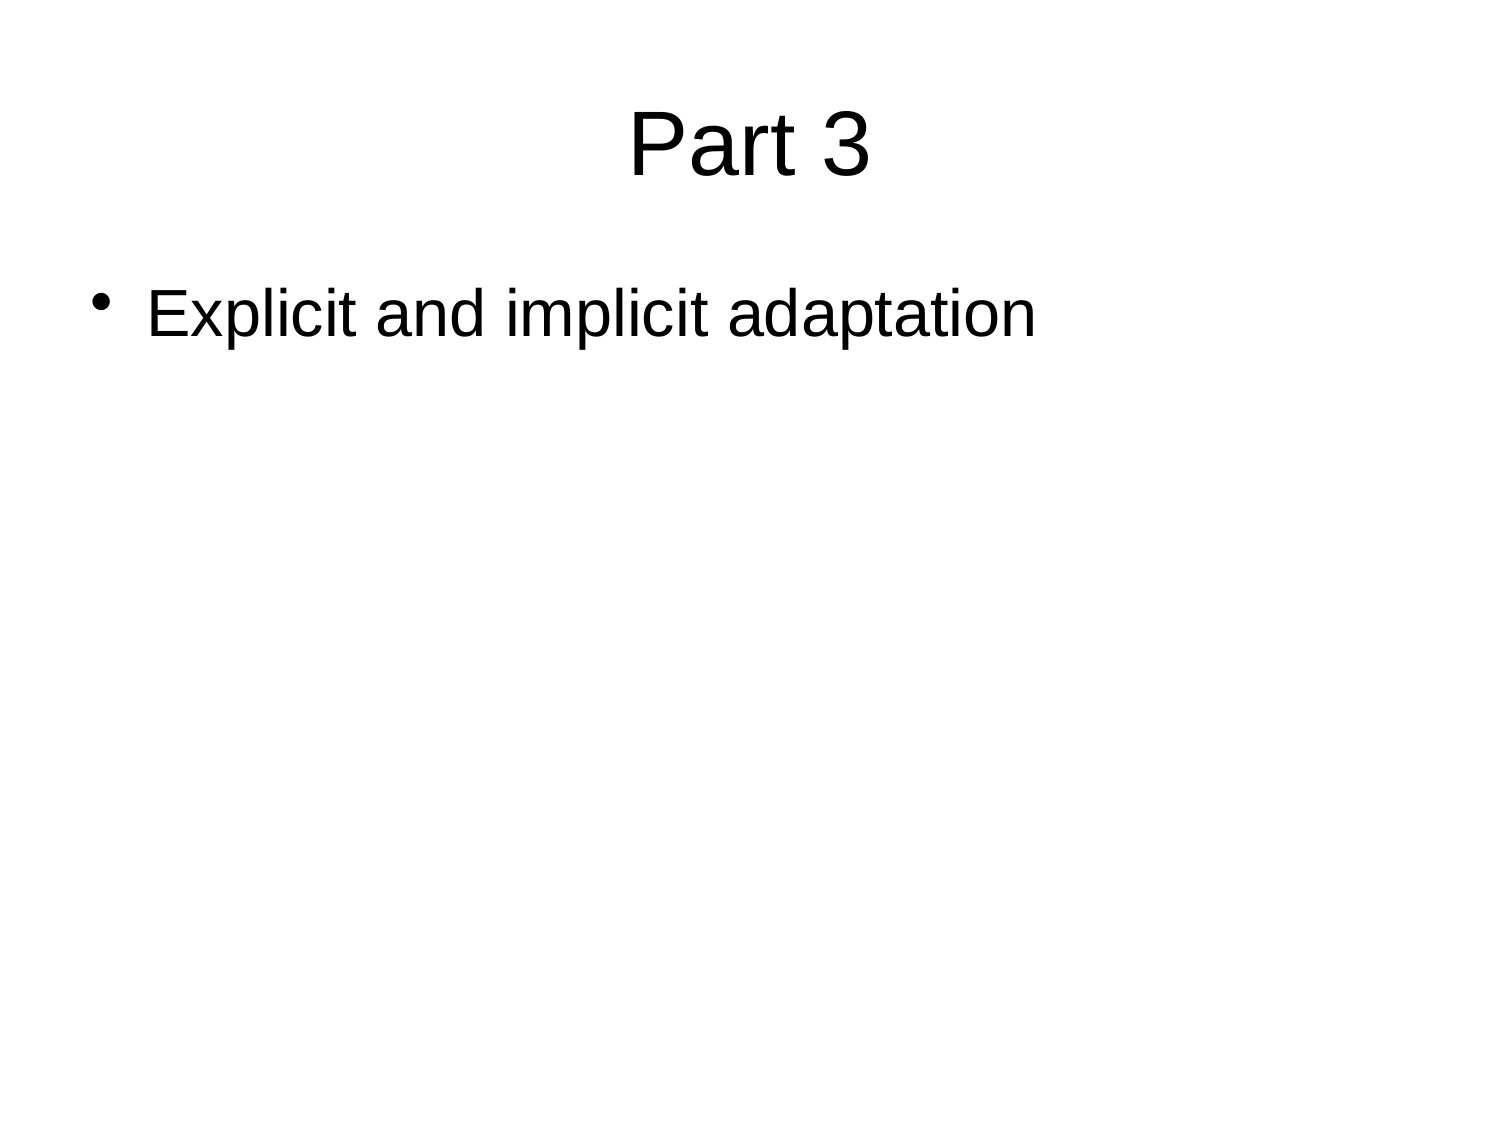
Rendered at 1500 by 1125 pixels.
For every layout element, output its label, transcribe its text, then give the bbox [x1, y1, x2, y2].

title Part 3 [75, 45, 1425, 233]
list Explicit and implicit adaptation [75, 262, 1425, 1005]
